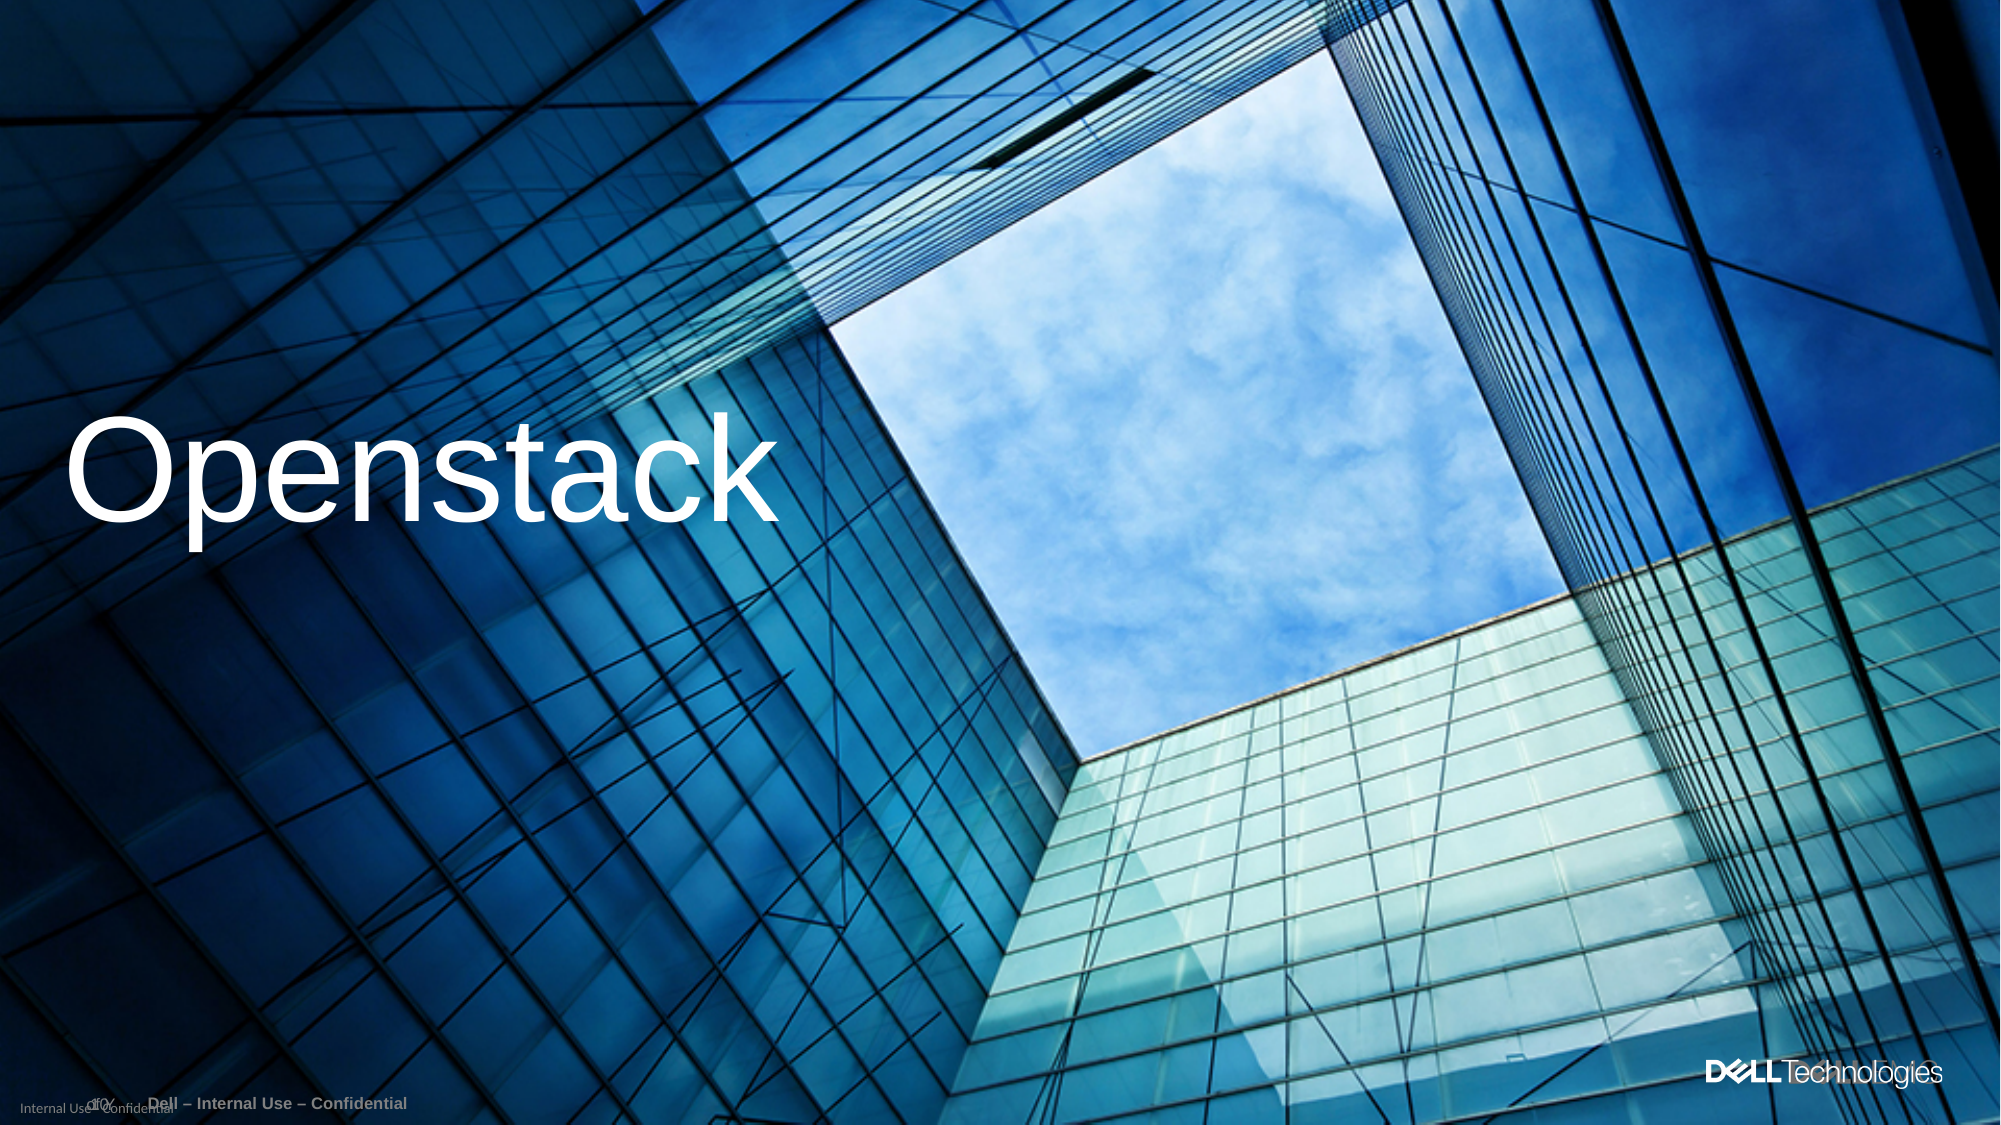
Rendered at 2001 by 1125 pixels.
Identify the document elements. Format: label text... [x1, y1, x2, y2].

picture [833, 1111, 840, 1118]
picture [0, 0, 2001, 1125]
title Openstack [62, 398, 1788, 727]
